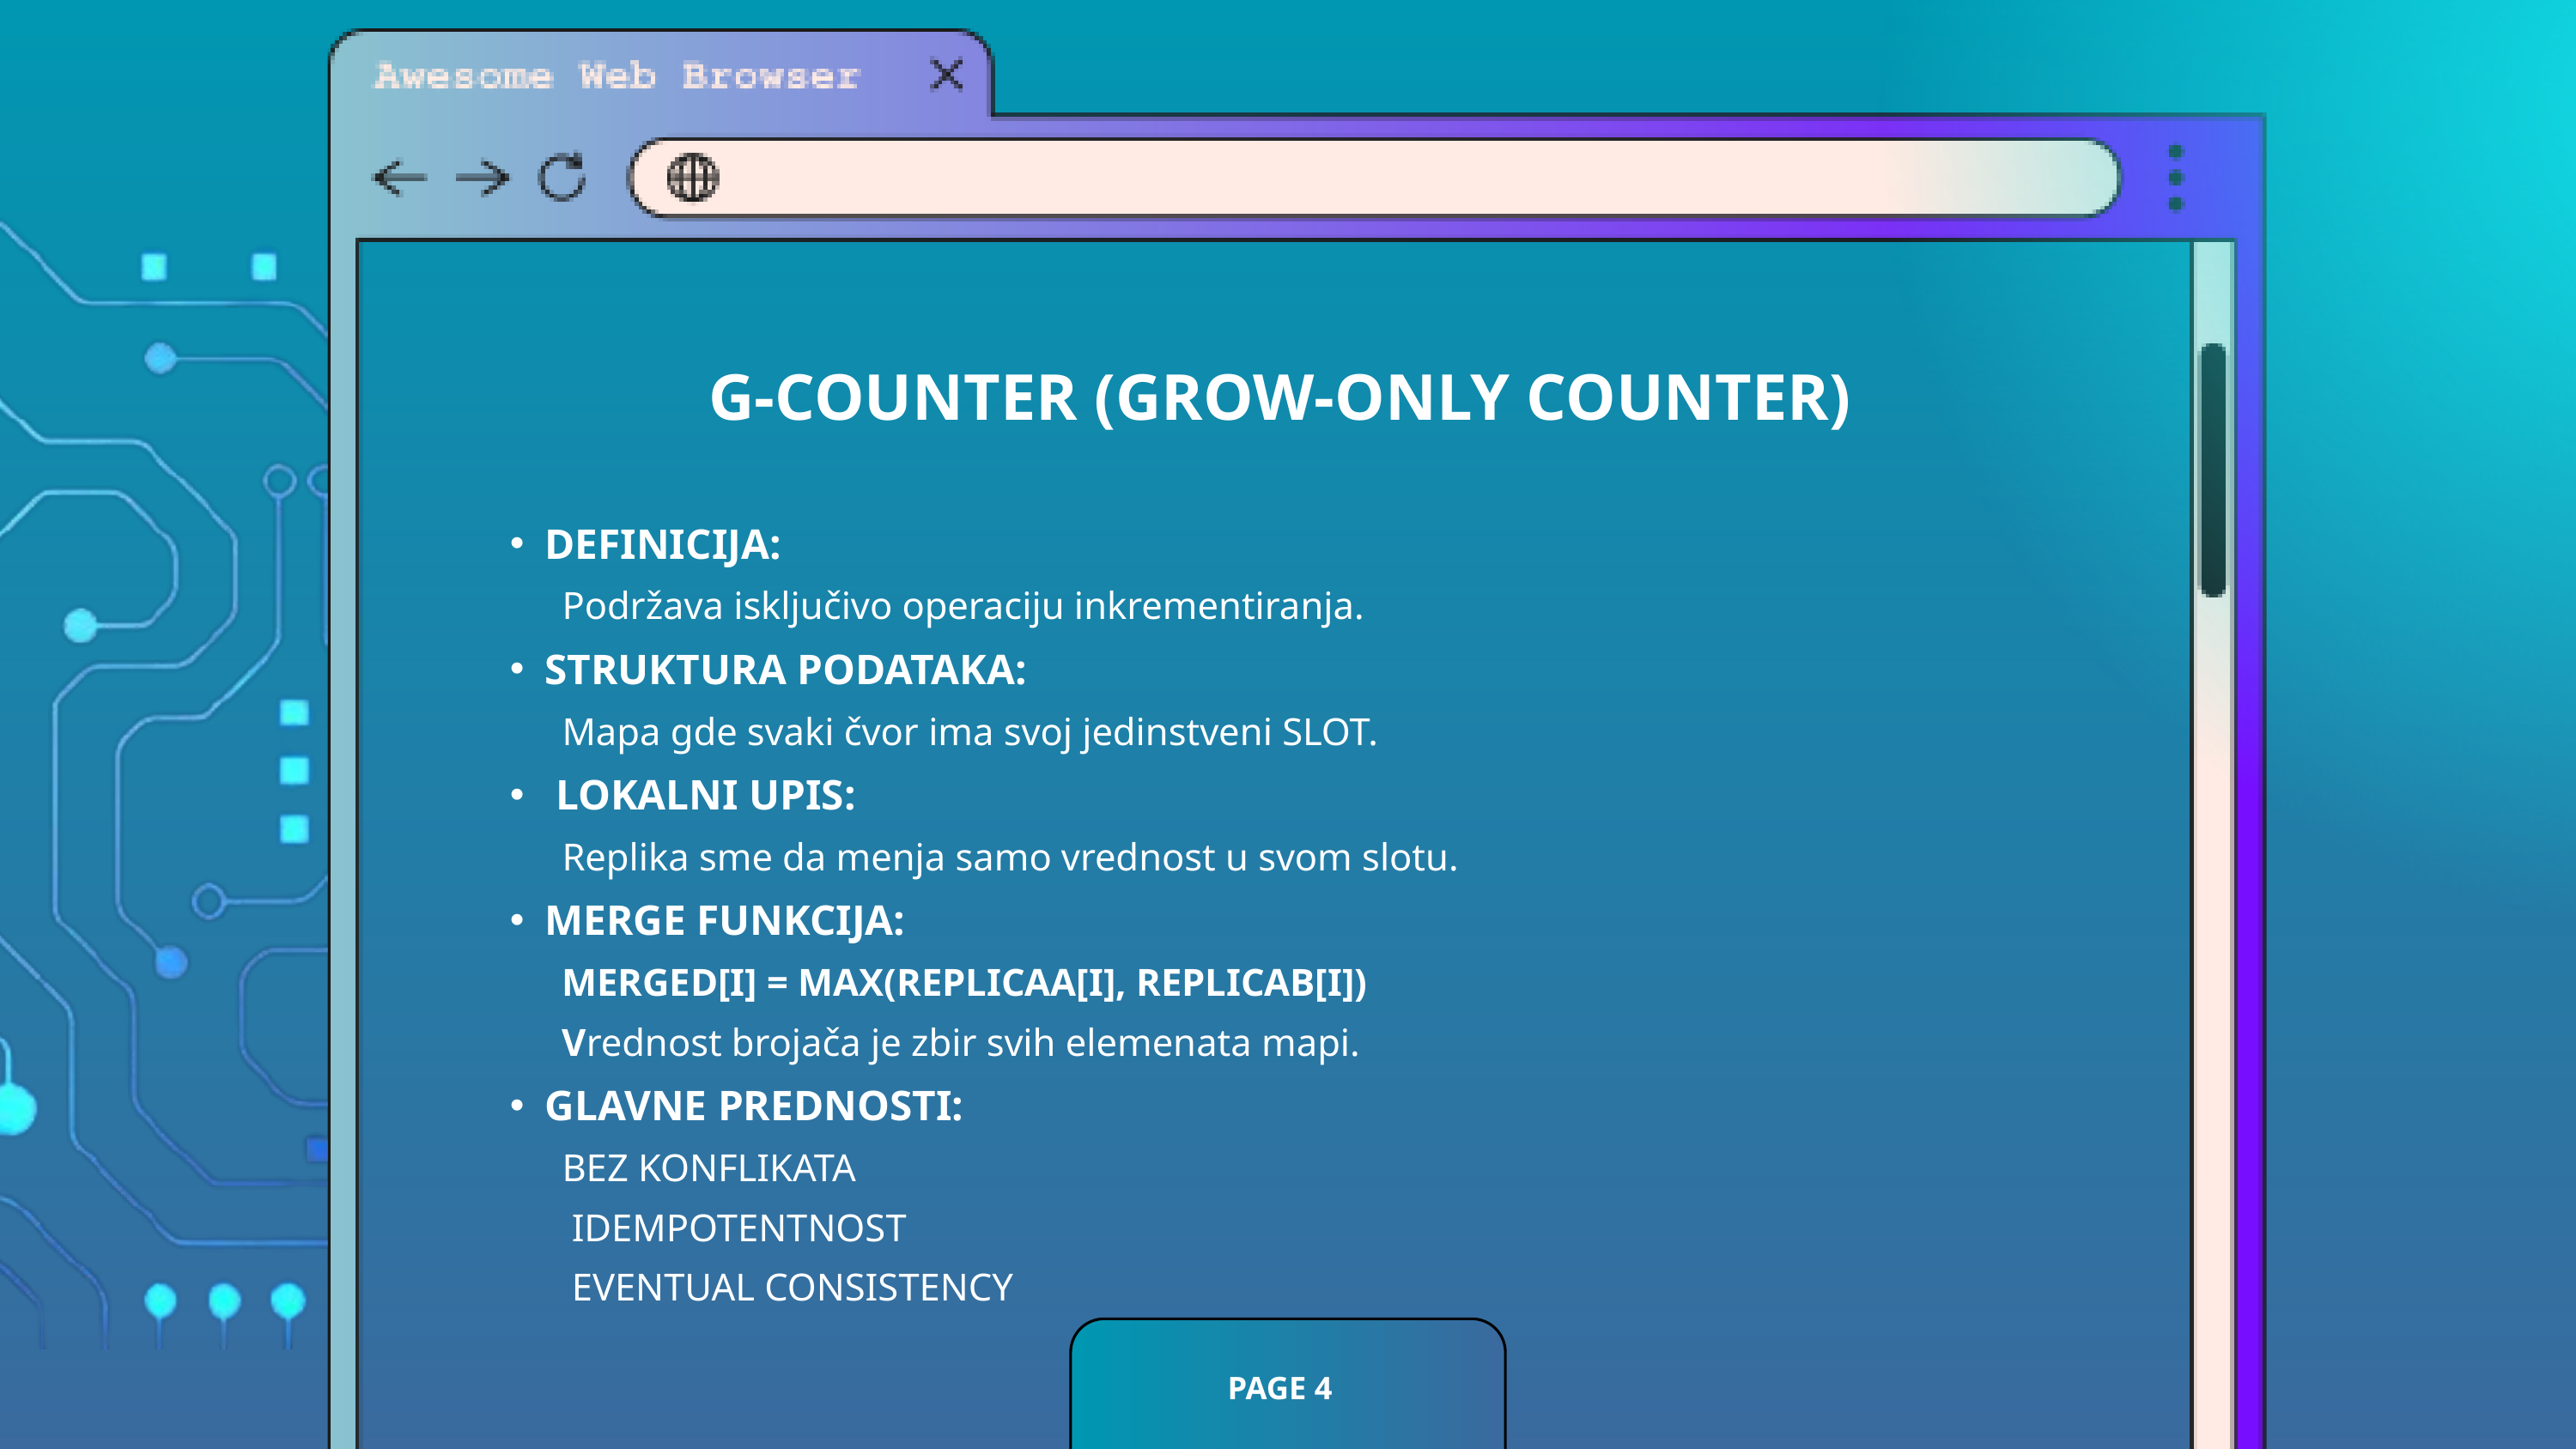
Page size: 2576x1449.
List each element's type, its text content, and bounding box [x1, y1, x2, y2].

text_box [327, 433, 2267, 1449]
text_box DEFINICIJA: Podržava isključivo operaciju inkrementiranja. STRUKTURA PODATAKA: Mapa gde svaki čvor ima svoj jedinstveni SLOT. LOKALNI UPIS: Replika sme da menja samo vrednost u svom slotu. MERGE FUNKCIJA: MERGED[I] = MAX(REPLICAA[I], REPLICAB[I]) Vrednost brojača je zbir svih elemenata mapi. GLAVNE PREDNOSTI: BEZ KONFLIKATA IDEMPOTENTNOST EVENTUAL CONSISTENCY [475, 501, 1981, 1309]
text_box G-COUNTER (GROW-ONLY COUNTER) [327, 366, 2233, 433]
text_box [327, 28, 1878, 366]
text_box [0, 190, 328, 1349]
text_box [1070, 1319, 1506, 1449]
text_box [1878, 0, 2576, 933]
